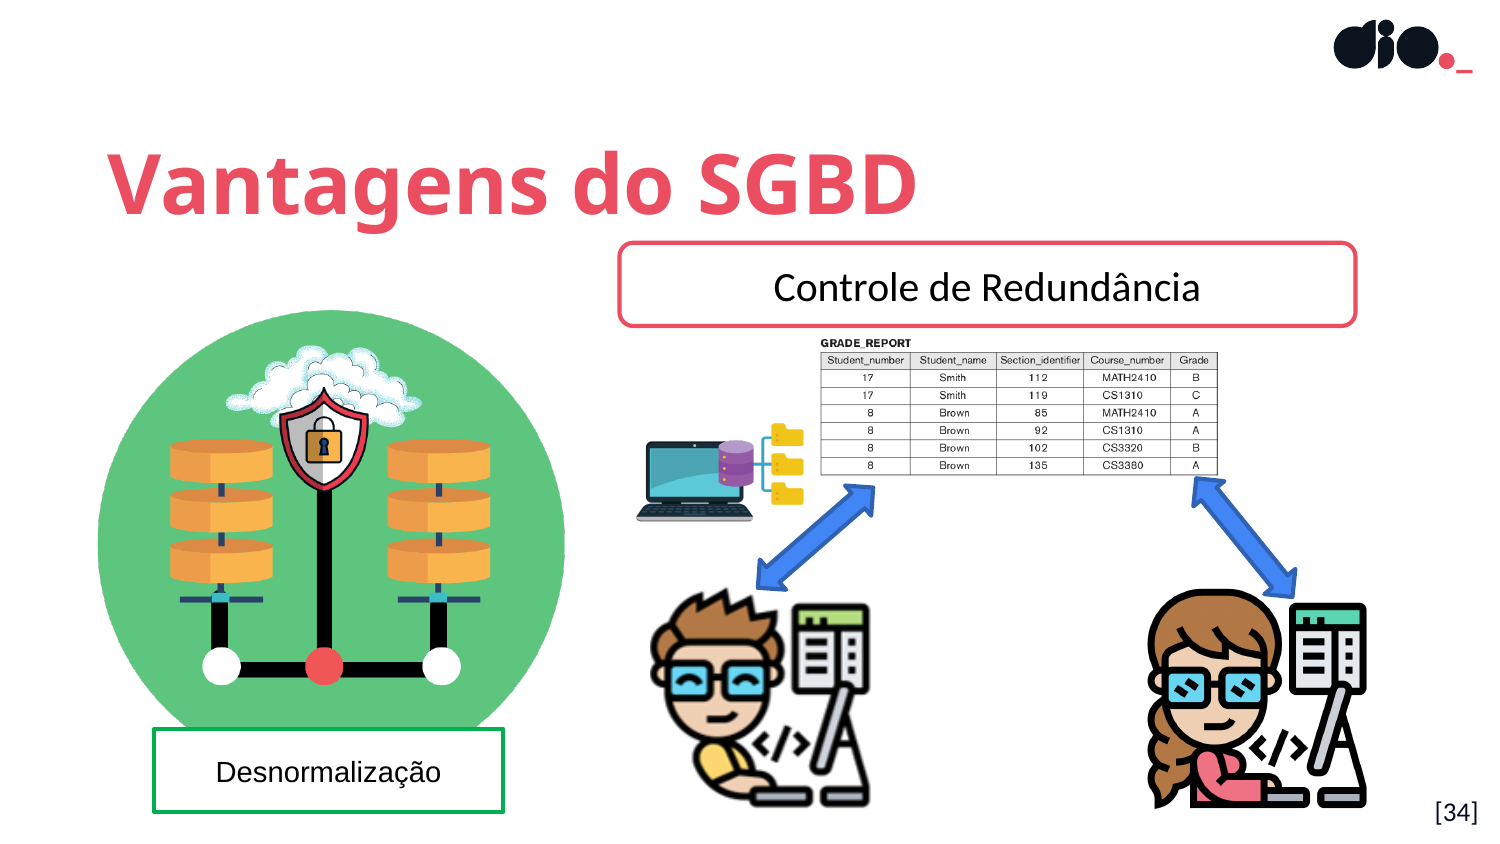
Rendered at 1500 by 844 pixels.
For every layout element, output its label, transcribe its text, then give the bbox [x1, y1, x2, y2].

picture [650, 578, 878, 811]
text_box [756, 488, 876, 577]
text_box [1191, 487, 1298, 583]
picture [625, 334, 1222, 523]
picture [1136, 584, 1381, 818]
slide_number [34] [1403, 779, 1494, 844]
text_box Vantagens do SGBD [92, 104, 1408, 243]
picture [1333, 19, 1473, 74]
picture [80, 310, 575, 780]
text_box Controle de Redundância [617, 240, 1358, 329]
text_box Desnormalização [152, 788, 505, 814]
